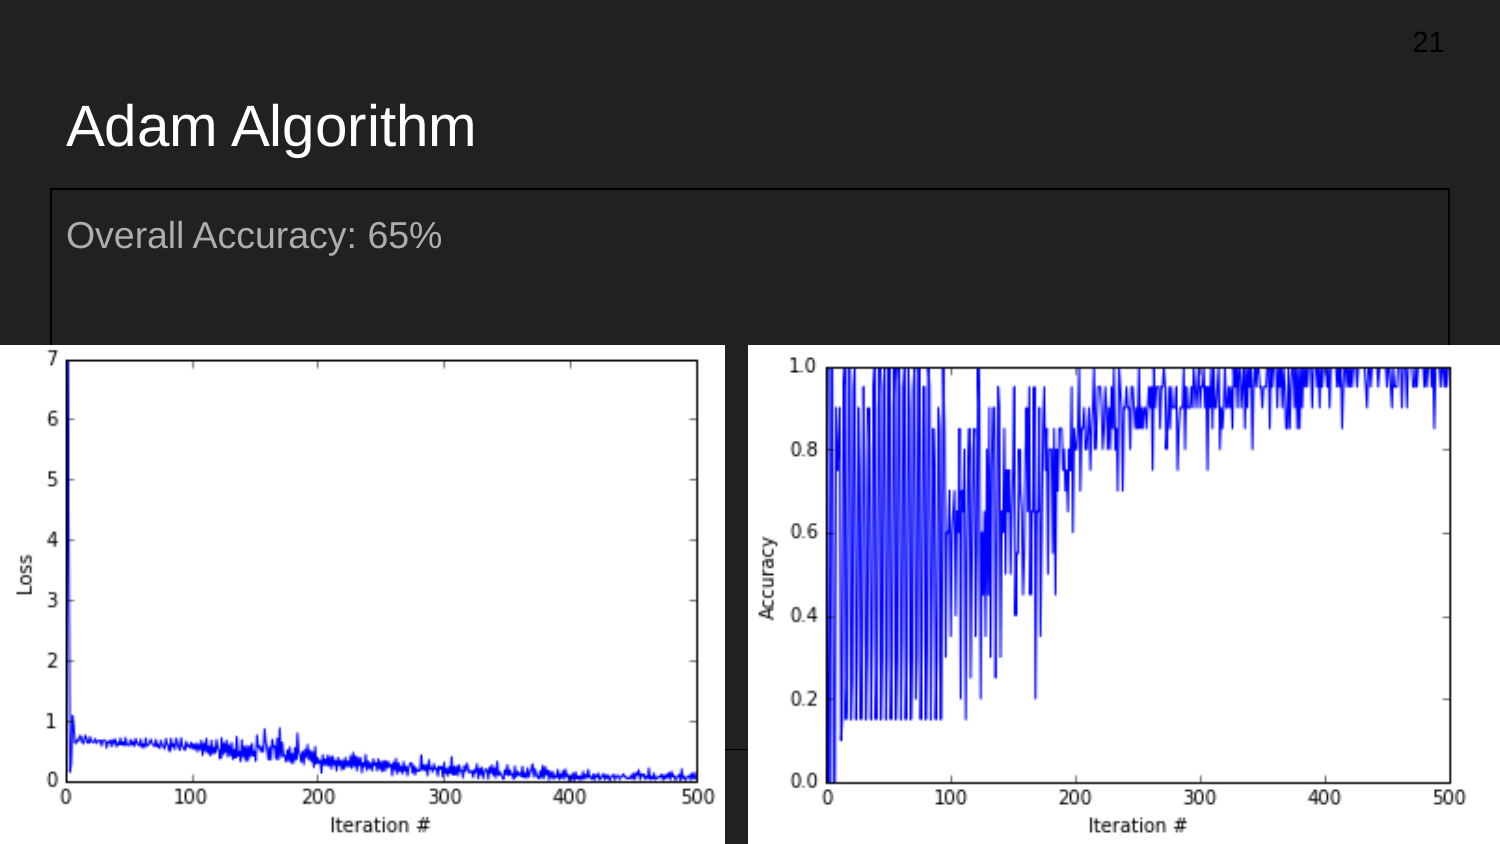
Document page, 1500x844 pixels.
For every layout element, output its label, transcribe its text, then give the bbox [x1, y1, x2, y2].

list Overall Accuracy: 65% [50, 188, 1450, 750]
picture [0, 345, 725, 844]
picture [748, 345, 1500, 844]
title Adam Algorithm [51, 72, 1449, 167]
slide_number ‹#› [1397, 8, 1488, 73]
